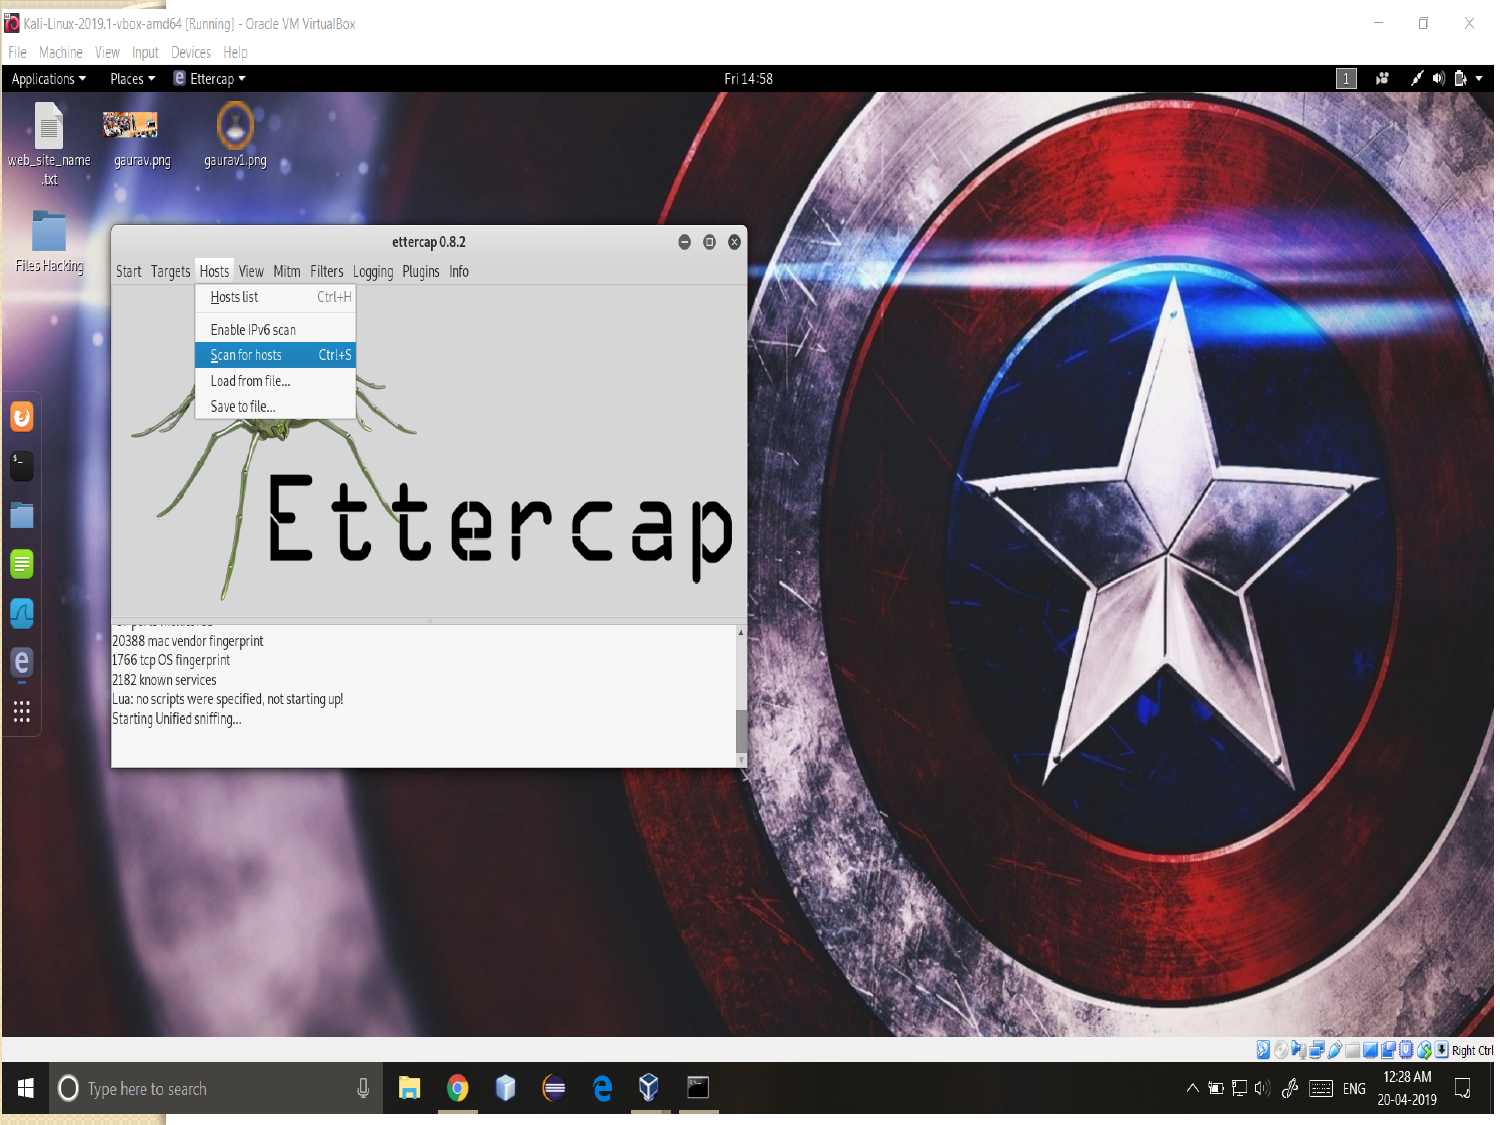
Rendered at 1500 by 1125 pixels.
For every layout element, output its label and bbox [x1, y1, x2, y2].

list [1, 9, 1494, 1115]
